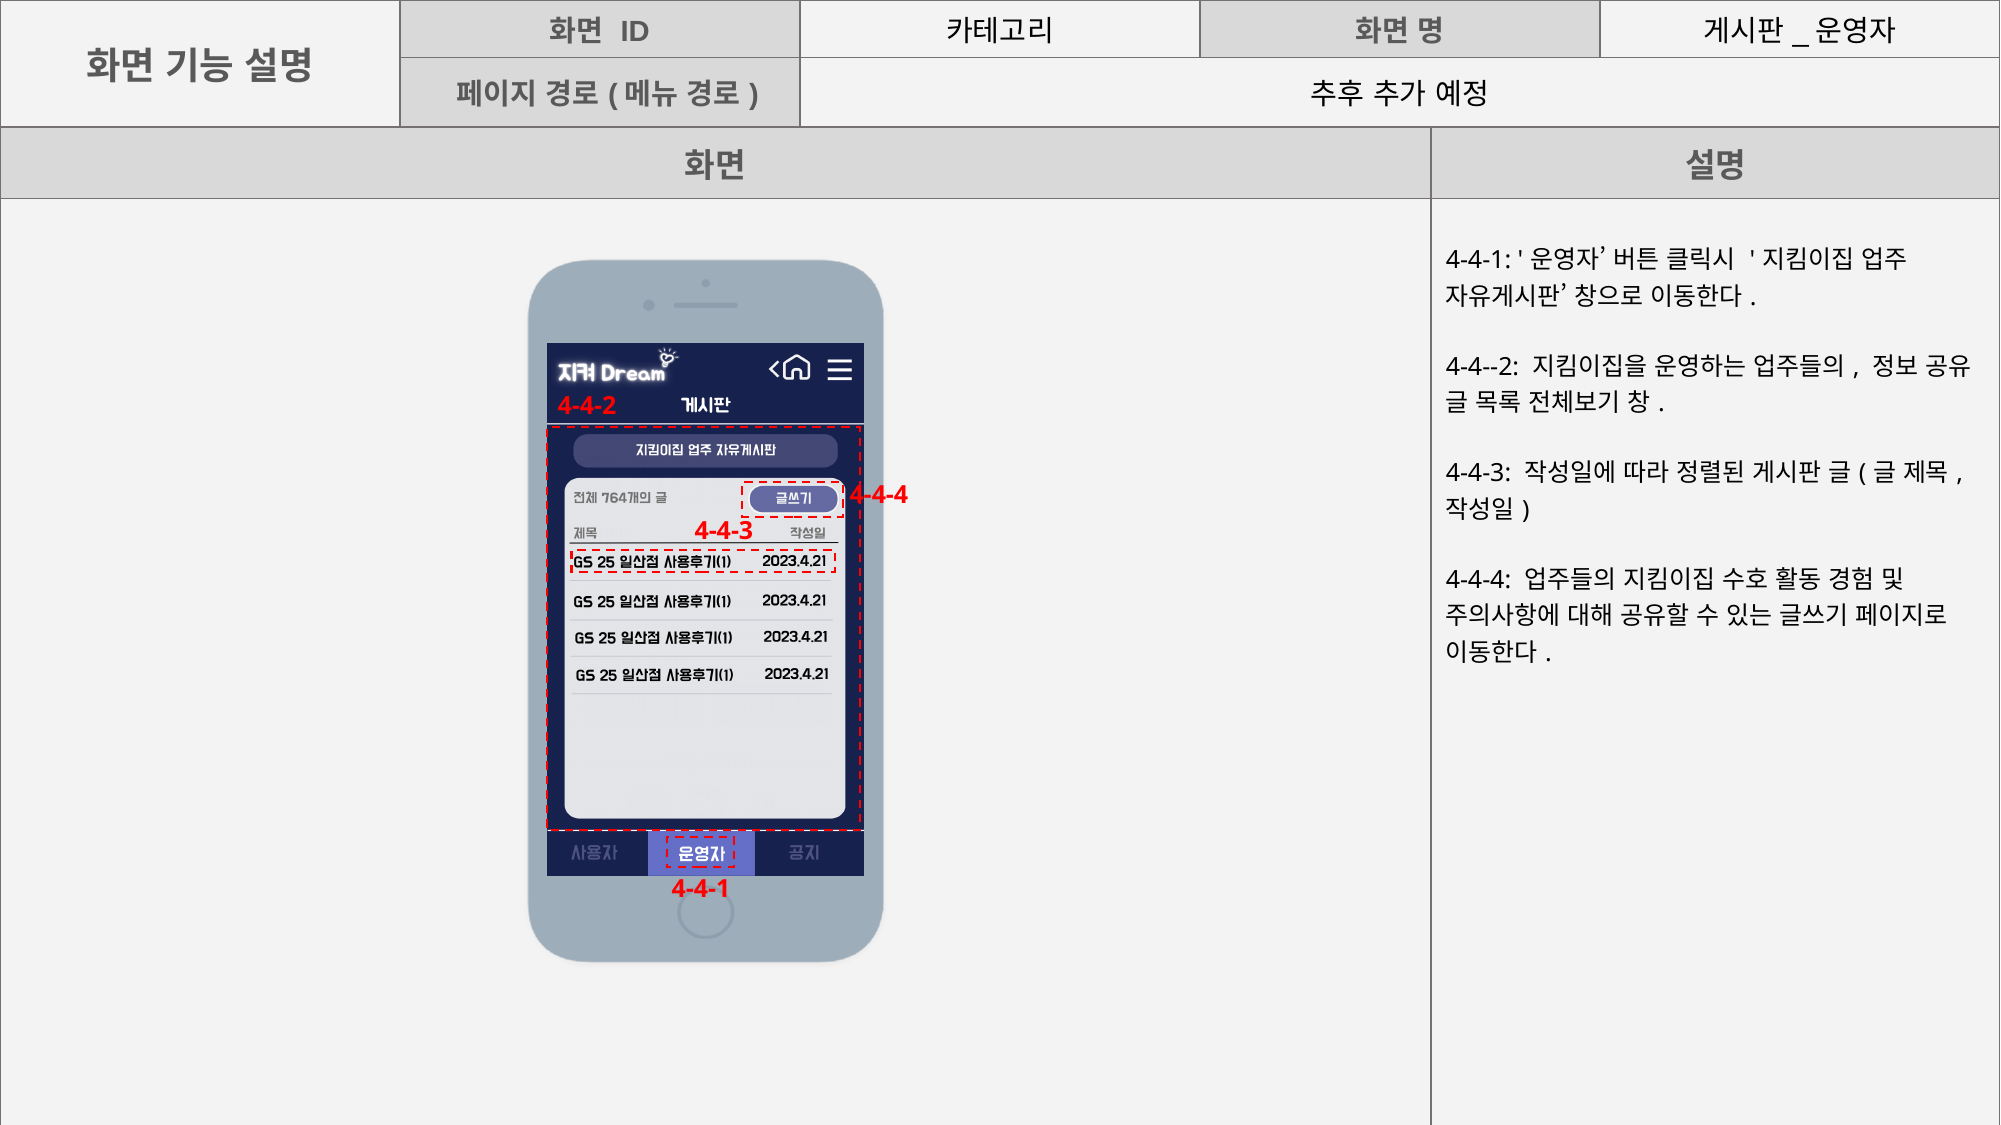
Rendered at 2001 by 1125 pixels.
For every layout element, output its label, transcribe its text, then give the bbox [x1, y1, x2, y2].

table_header 화면 명 [1201, 1, 1599, 57]
table_cell 페이지 경로(메뉴 경로) [401, 58, 799, 126]
table_cell 화면 [1, 128, 1430, 198]
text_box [521, 241, 936, 968]
table_cell 설명 [1432, 128, 1999, 198]
table_header 화면 기능 설명 [1, 1, 399, 126]
table_header 게시판_운영자 [1601, 1, 1999, 57]
table_header 카테고리 [801, 1, 1199, 57]
table_cell 추후 추가 예정 [801, 58, 1999, 126]
table_cell 4-4-1: '운영자’ 버튼 클릭시 '지킴이집 업주 자유게시판’ 창으로 이동한다. 4-4--2: 지킴이집을 운영하는 업주들의, 정보 공유 글 목록 전체보기 창. 4-4-3: 작성일에 따라 정렬된 게시판 글(글 제목, 작성일) 4-4-4: 업주들의 지킴이집 수호 활동 경험 및 주의사항에 대해 공유할 수 있는 글쓰기 페이지로 이동한다. [1432, 199, 1999, 1125]
table_header 화면 ID [401, 1, 799, 57]
table_cell [1, 199, 1430, 1125]
